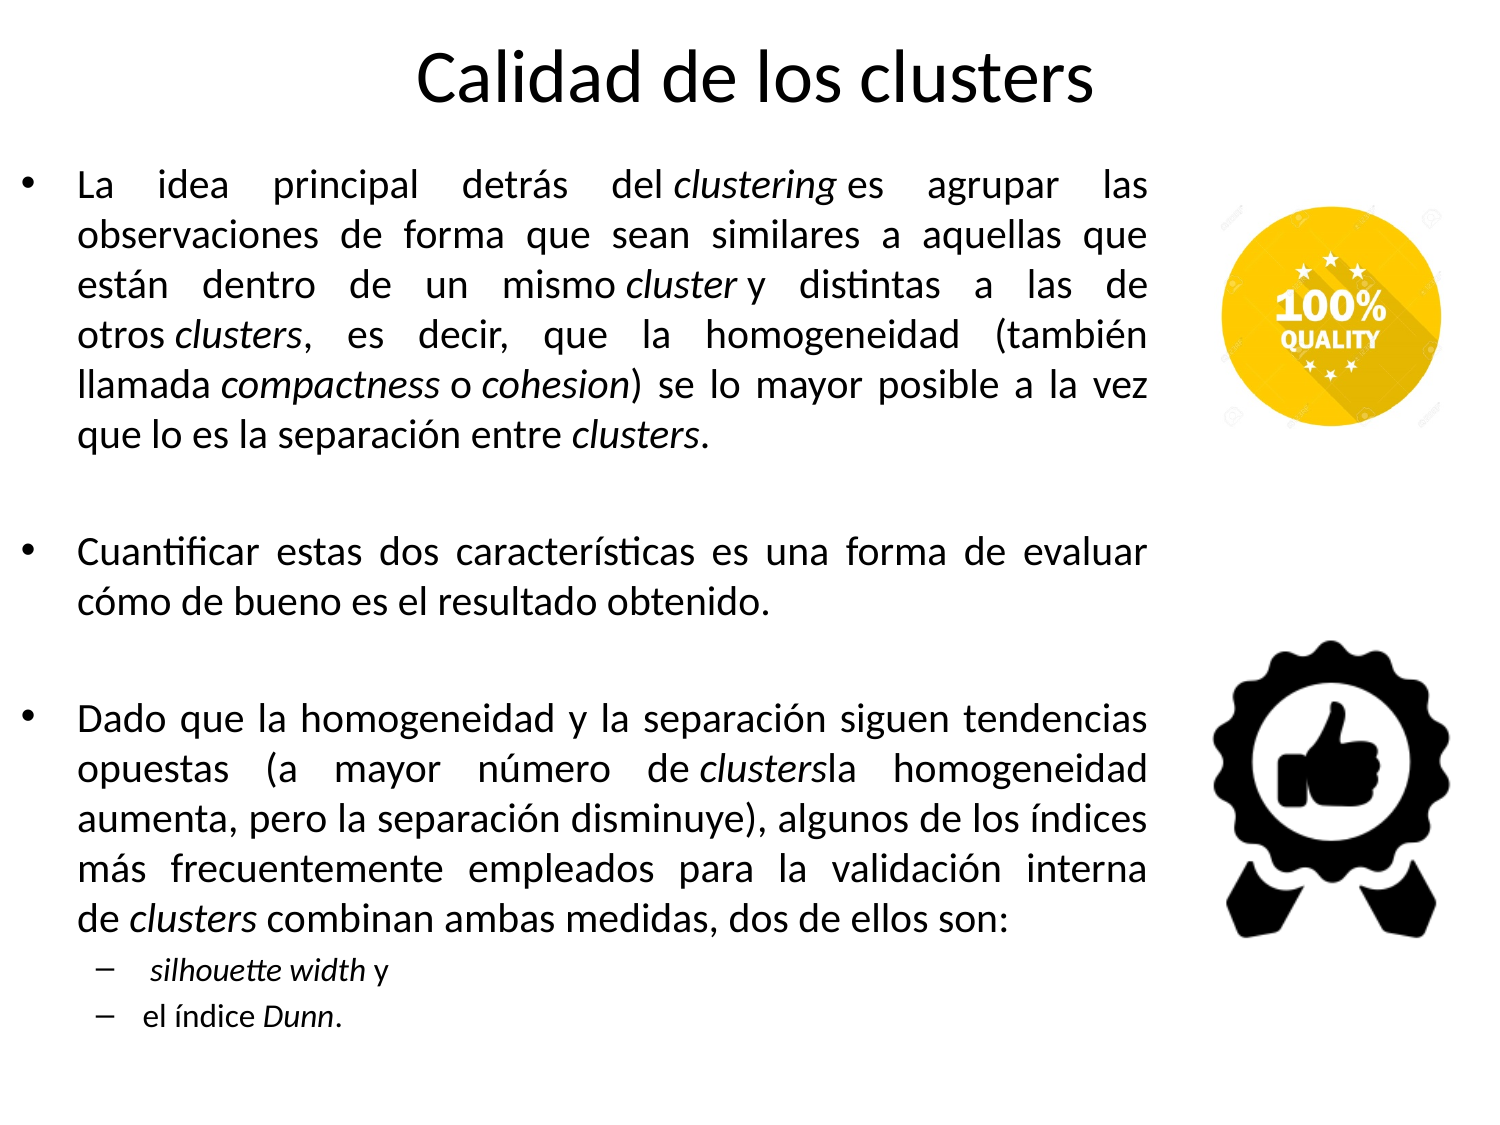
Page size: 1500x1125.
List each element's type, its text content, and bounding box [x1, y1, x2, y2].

picture [1174, 633, 1488, 947]
title Calidad de los clusters [29, 19, 1483, 126]
picture [1214, 199, 1449, 433]
list La idea principal detrás del clustering es agrupar las observaciones de forma que sean similares a aquellas que están dentro de un mismo cluster y distintas a las de otros clusters, es decir, que la homogeneidad (también llamada compactness o cohesion) se lo mayor posible a la vez que lo es la separación entre clusters. Cuantificar estas dos características es una forma de evaluar cómo de bueno es el resultado obtenido. Dado que la homogeneidad y la separación siguen tendencias opuestas (a mayor número de clustersla homogeneidad aumenta, pero la separación disminuye), algunos de los índices más frecuentemente empleados para la validación interna de clusters combinan ambas medidas, dos de ellos son: silhouette width y el índice Dunn. [5, 149, 1164, 1106]
